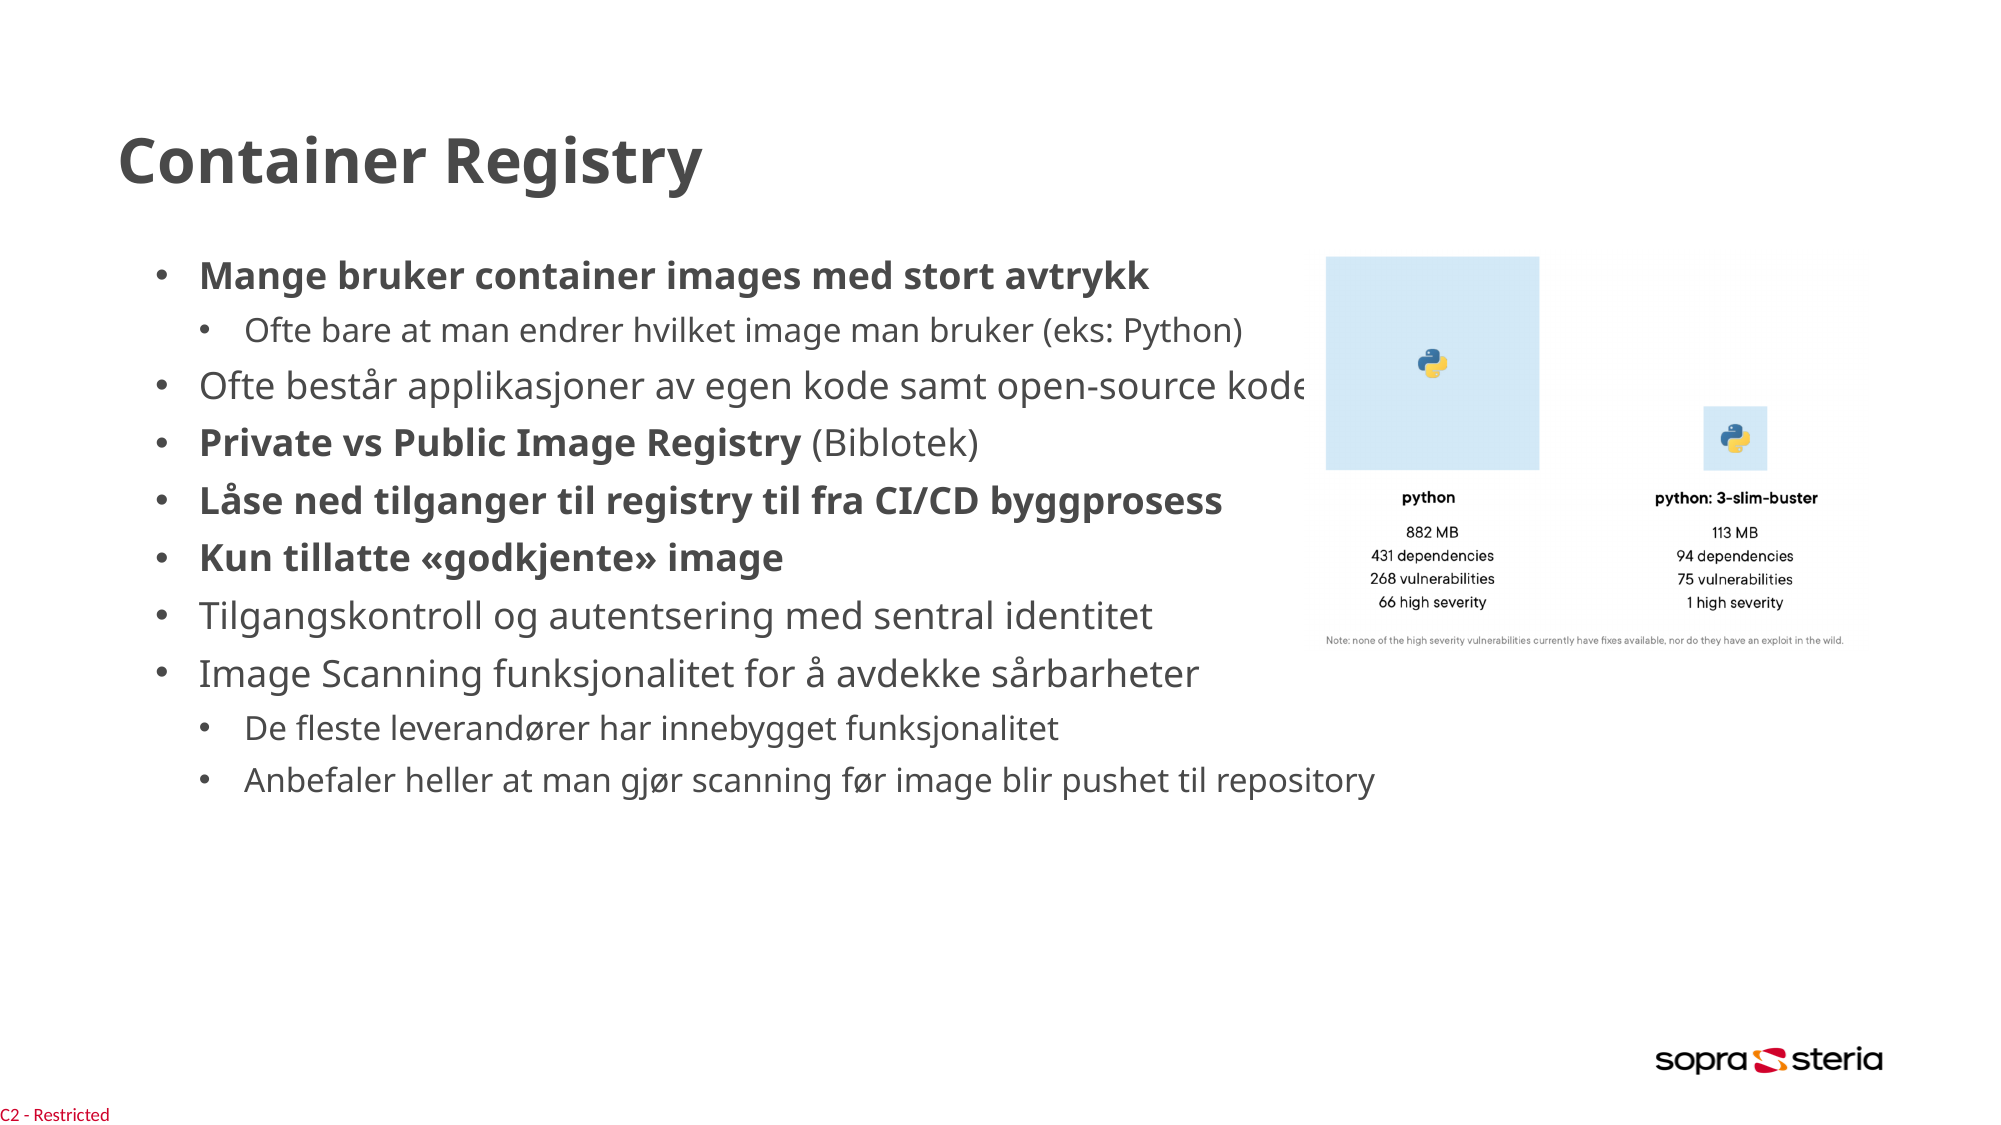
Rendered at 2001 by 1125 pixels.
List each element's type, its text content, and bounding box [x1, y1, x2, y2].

picture [1638, 1028, 1900, 1093]
title Container Registry [117, 121, 1882, 198]
picture [1304, 249, 1869, 651]
text_box Mange bruker container images med stort avtrykk Ofte bare at man endrer hvilket image man bruker (eks: Python) Ofte består applikasjoner av egen kode samt open-source kode Private vs Public Image Registry (Biblotek) Låse ned tilganger til registry til fra CI/CD byggprosess Kun tillatte «godkjente» image Tilgangskontroll og autentsering med sentral identitet Image Scanning funksjonalitet for å avdekke sårbarheter De fleste leverandører har innebygget funksjonalitet Anbefaler heller at man gjør scanning før image blir pushet til repository [142, 239, 1907, 1023]
